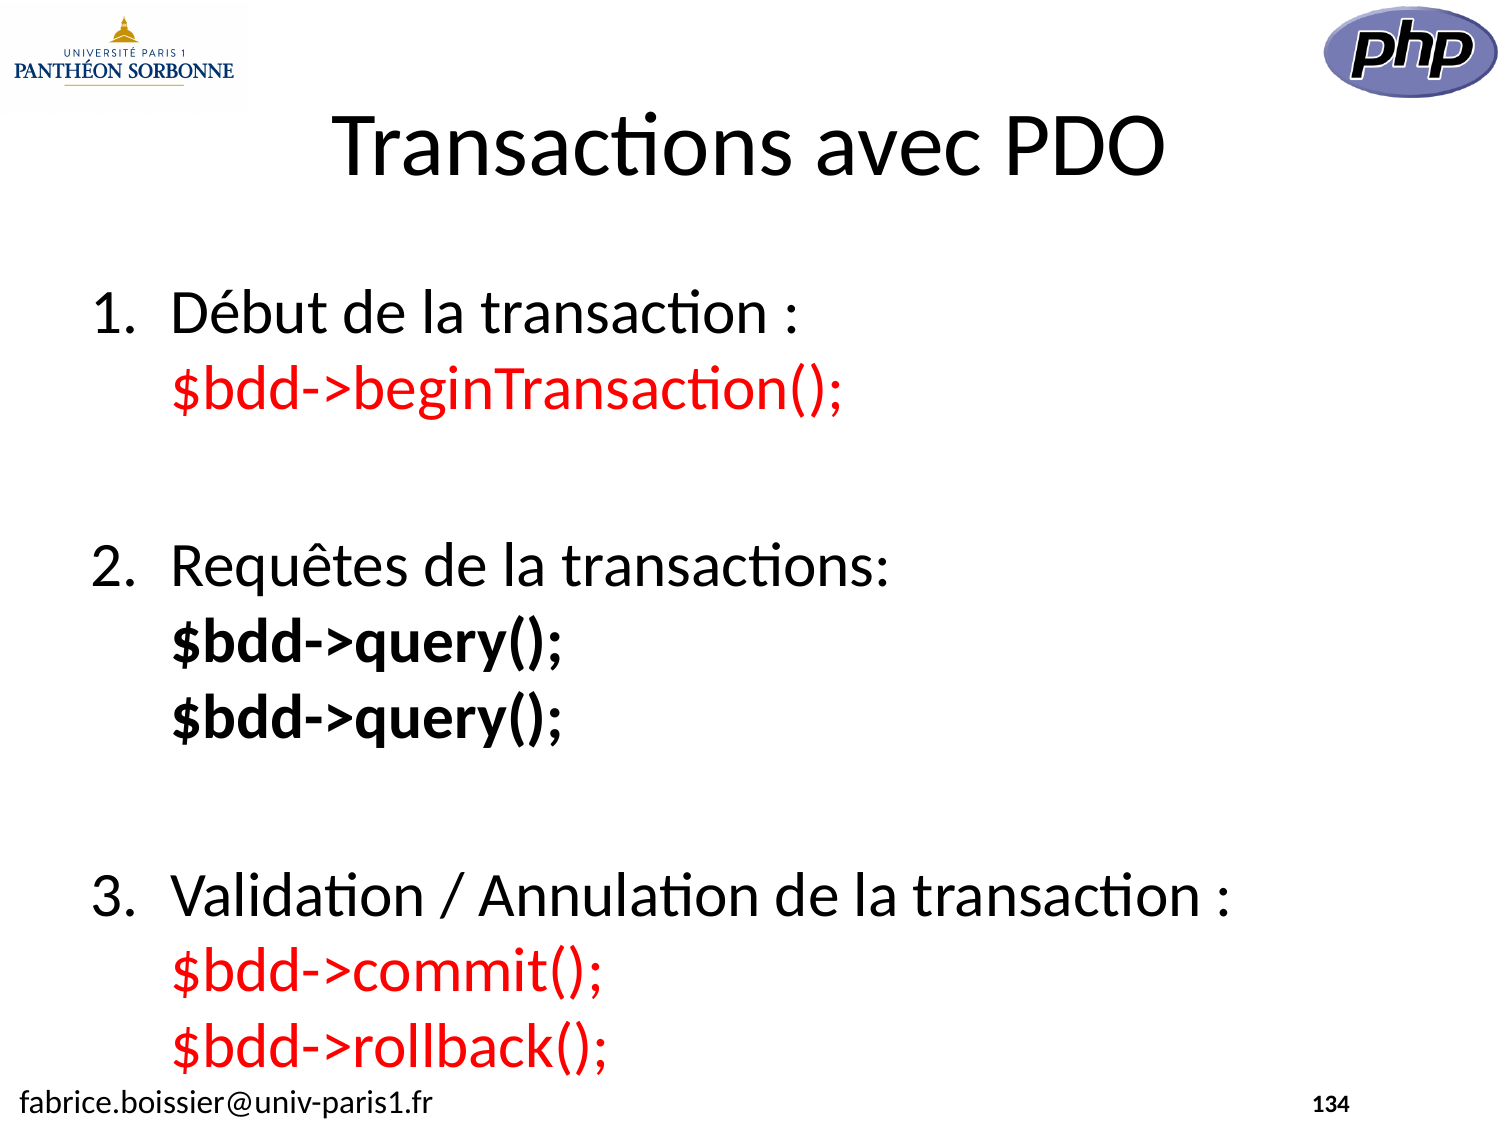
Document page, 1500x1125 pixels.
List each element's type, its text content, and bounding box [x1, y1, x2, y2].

picture [1321, 0, 1500, 119]
list Début de la transaction : $bdd->beginTransaction(); Requêtes de la transactions: $bdd->query(); $bdd->query(); Validation / Annulation de la transaction : $bdd->commit(); $bdd->rollback(); [75, 262, 1425, 1094]
title Transactions avec PDO [75, 45, 1425, 233]
slide_number 134 [1156, 1072, 1500, 1125]
picture [0, 2, 248, 114]
